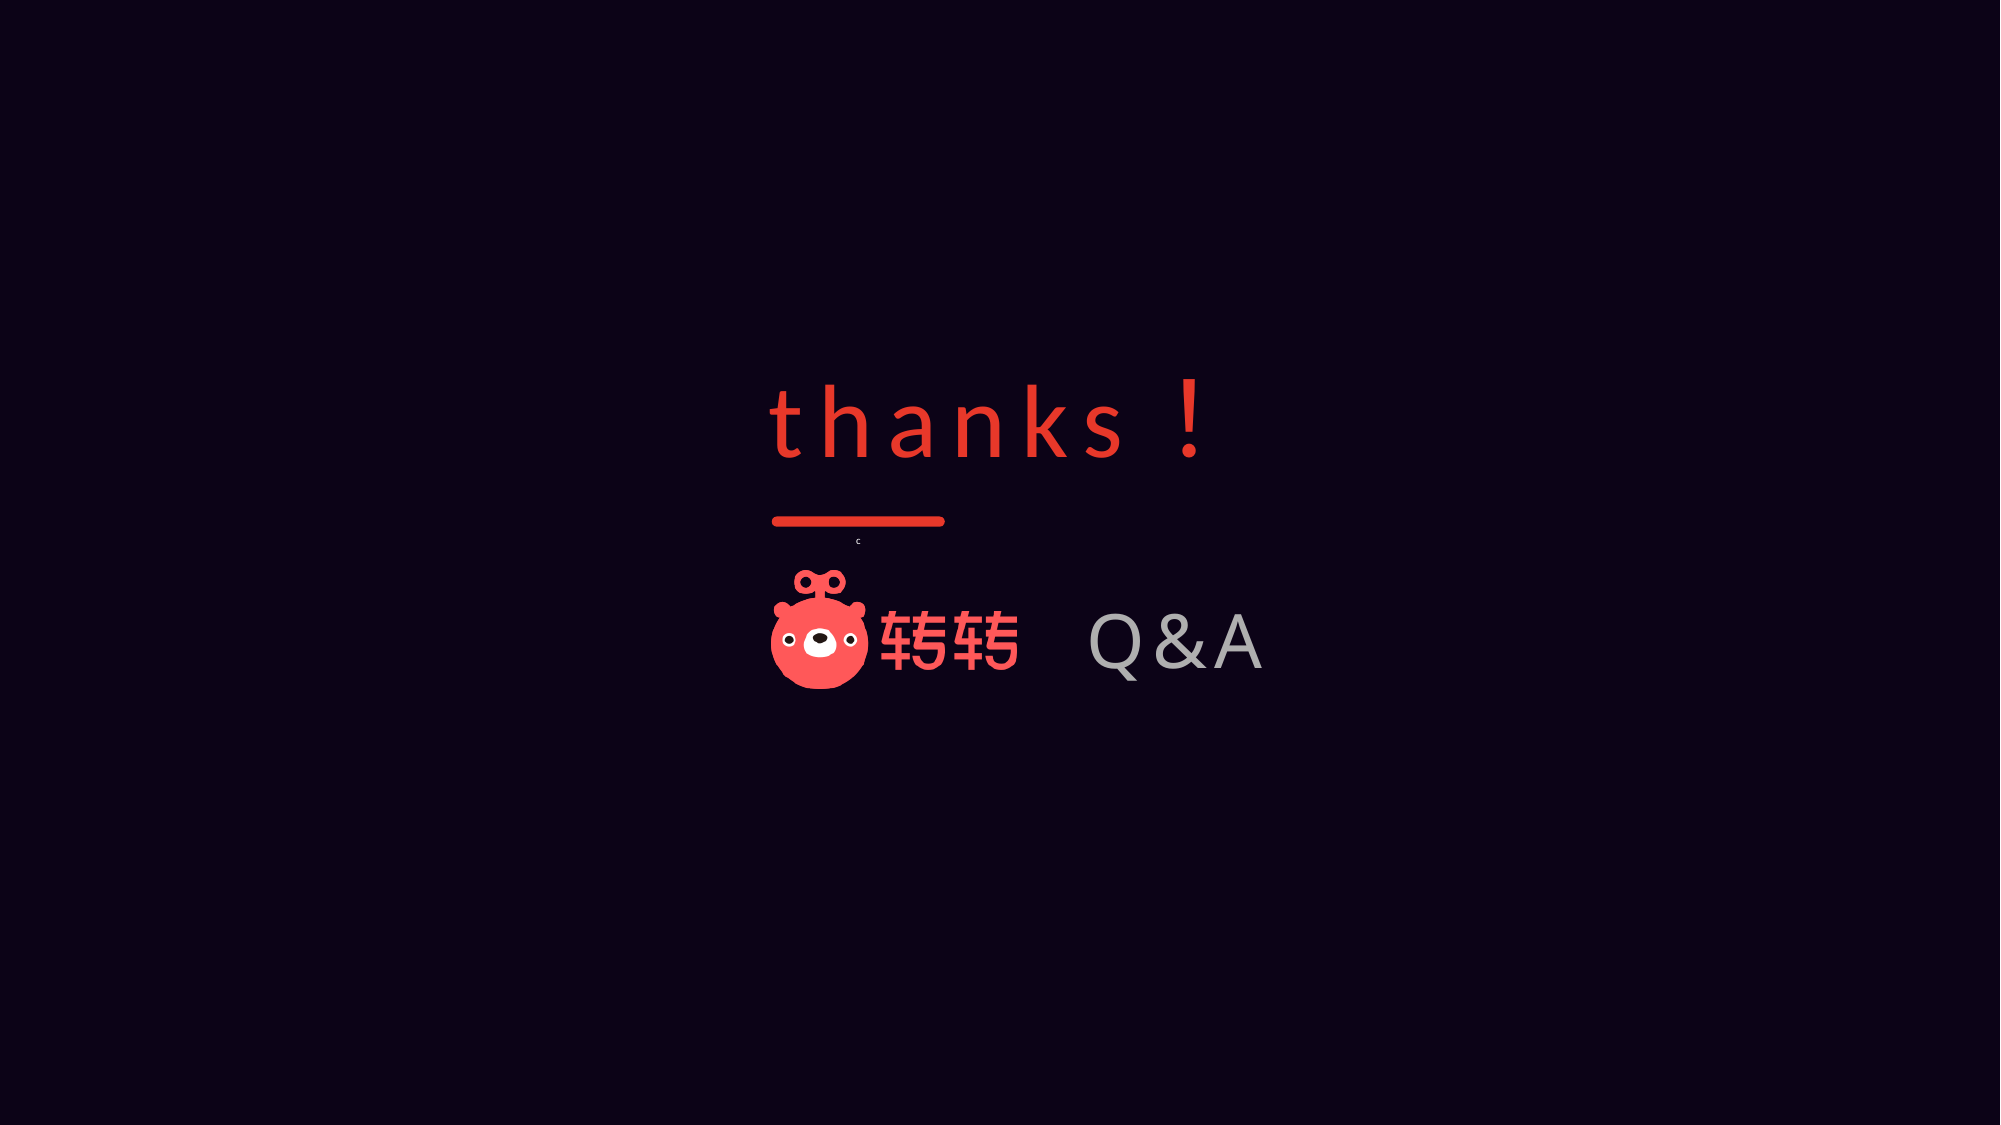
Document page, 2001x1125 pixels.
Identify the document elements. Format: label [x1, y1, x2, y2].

picture [771, 570, 1017, 689]
